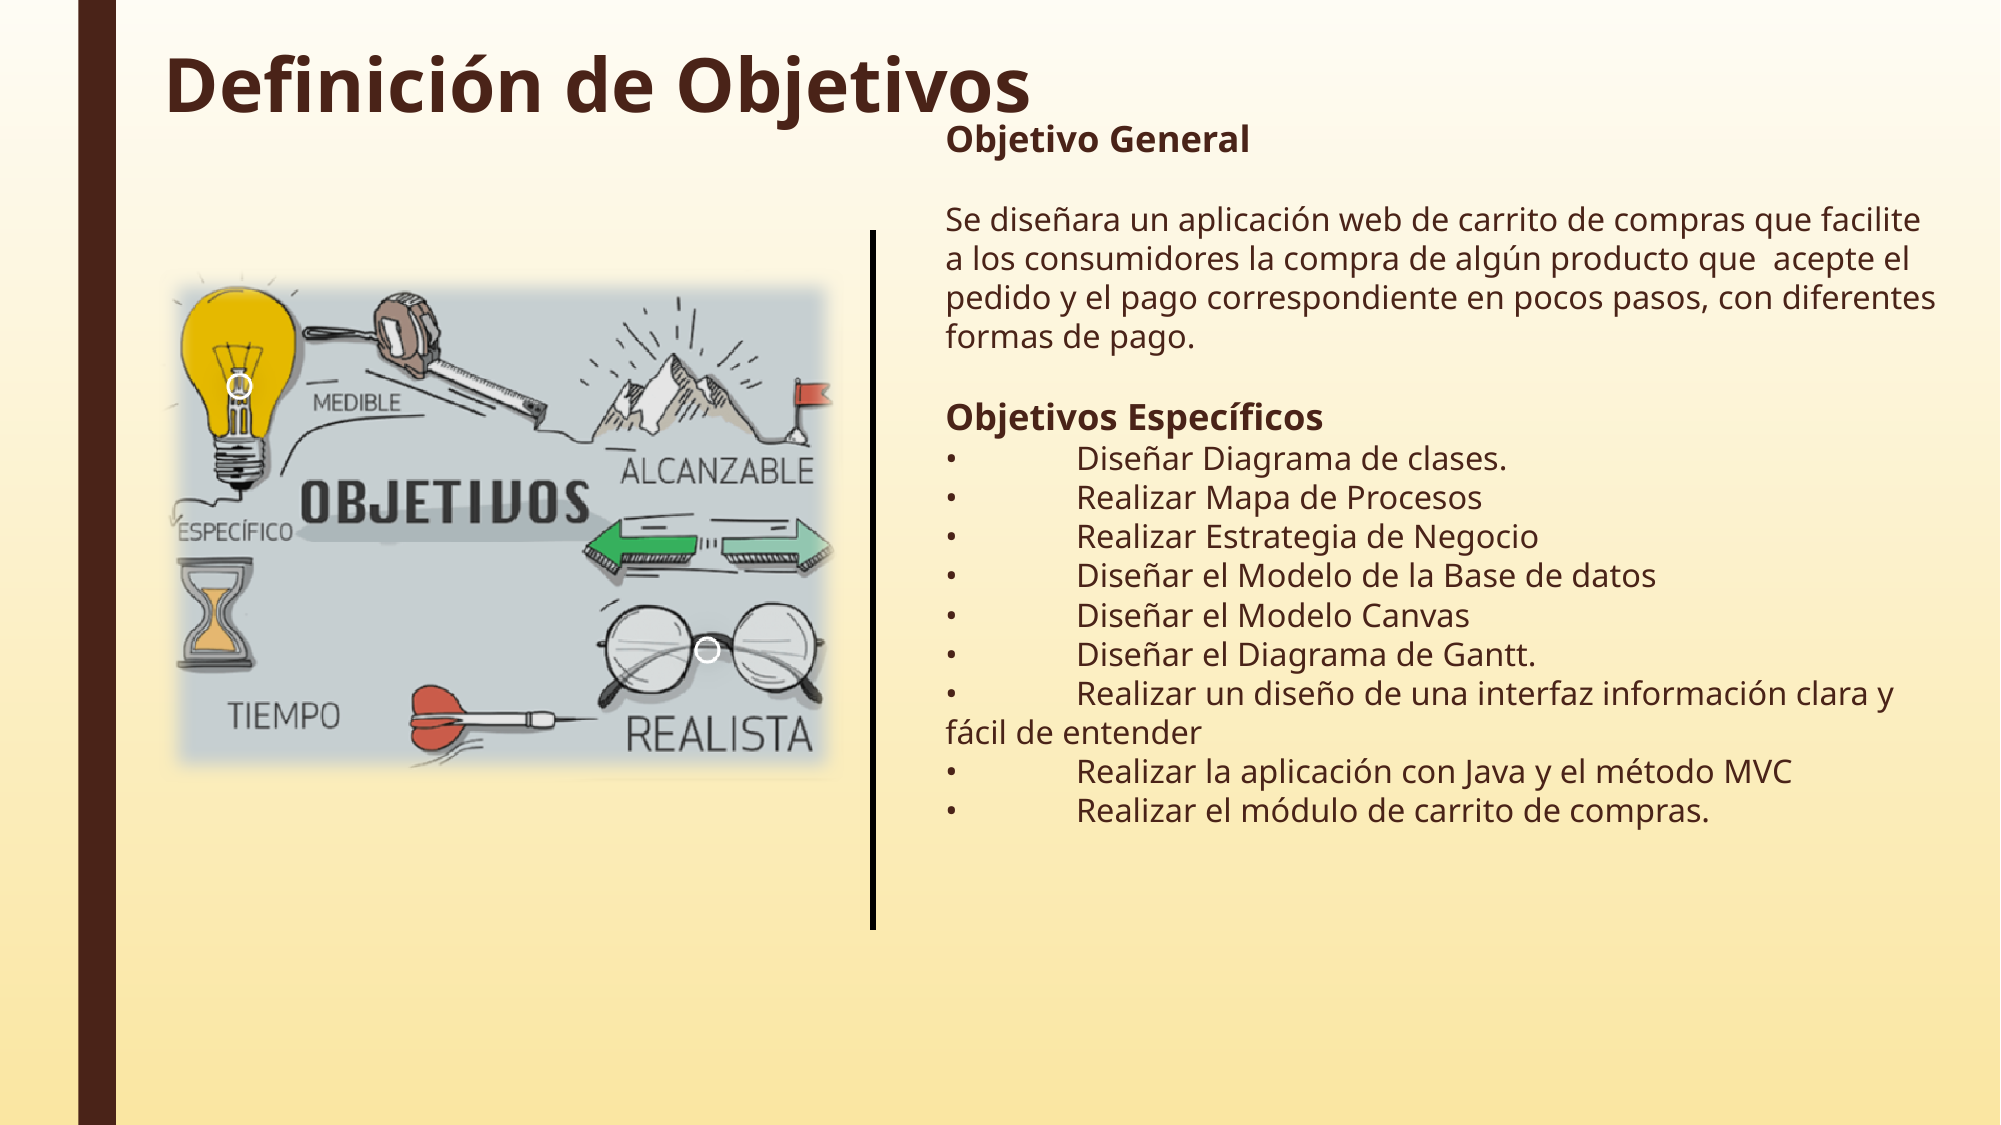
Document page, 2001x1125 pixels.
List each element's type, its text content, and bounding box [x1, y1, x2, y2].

text_box Definición de Objetivos [149, 29, 1144, 135]
picture [159, 268, 843, 783]
title Objetivo General Se diseñara un aplicación web de carrito de compras que facilite a los consumidores la compra de algún producto que acepte el pedido y el pago correspondiente en pocos pasos, con diferentes formas de pago. Objetivos Específicos • Diseñar Diagrama de clases. • Realizar Mapa de Procesos • Realizar Estrategia de Negocio • Diseñar el Modelo de la Base de datos • Diseñar el Modelo Canvas • Diseñar el Diagrama de Gantt. • Realizar un diseño de una interfaz información clara y fácil de entender • Realizar la aplicación con Java y el método MVC • Realizar el módulo de carrito de compras. [812, 29, 1955, 916]
